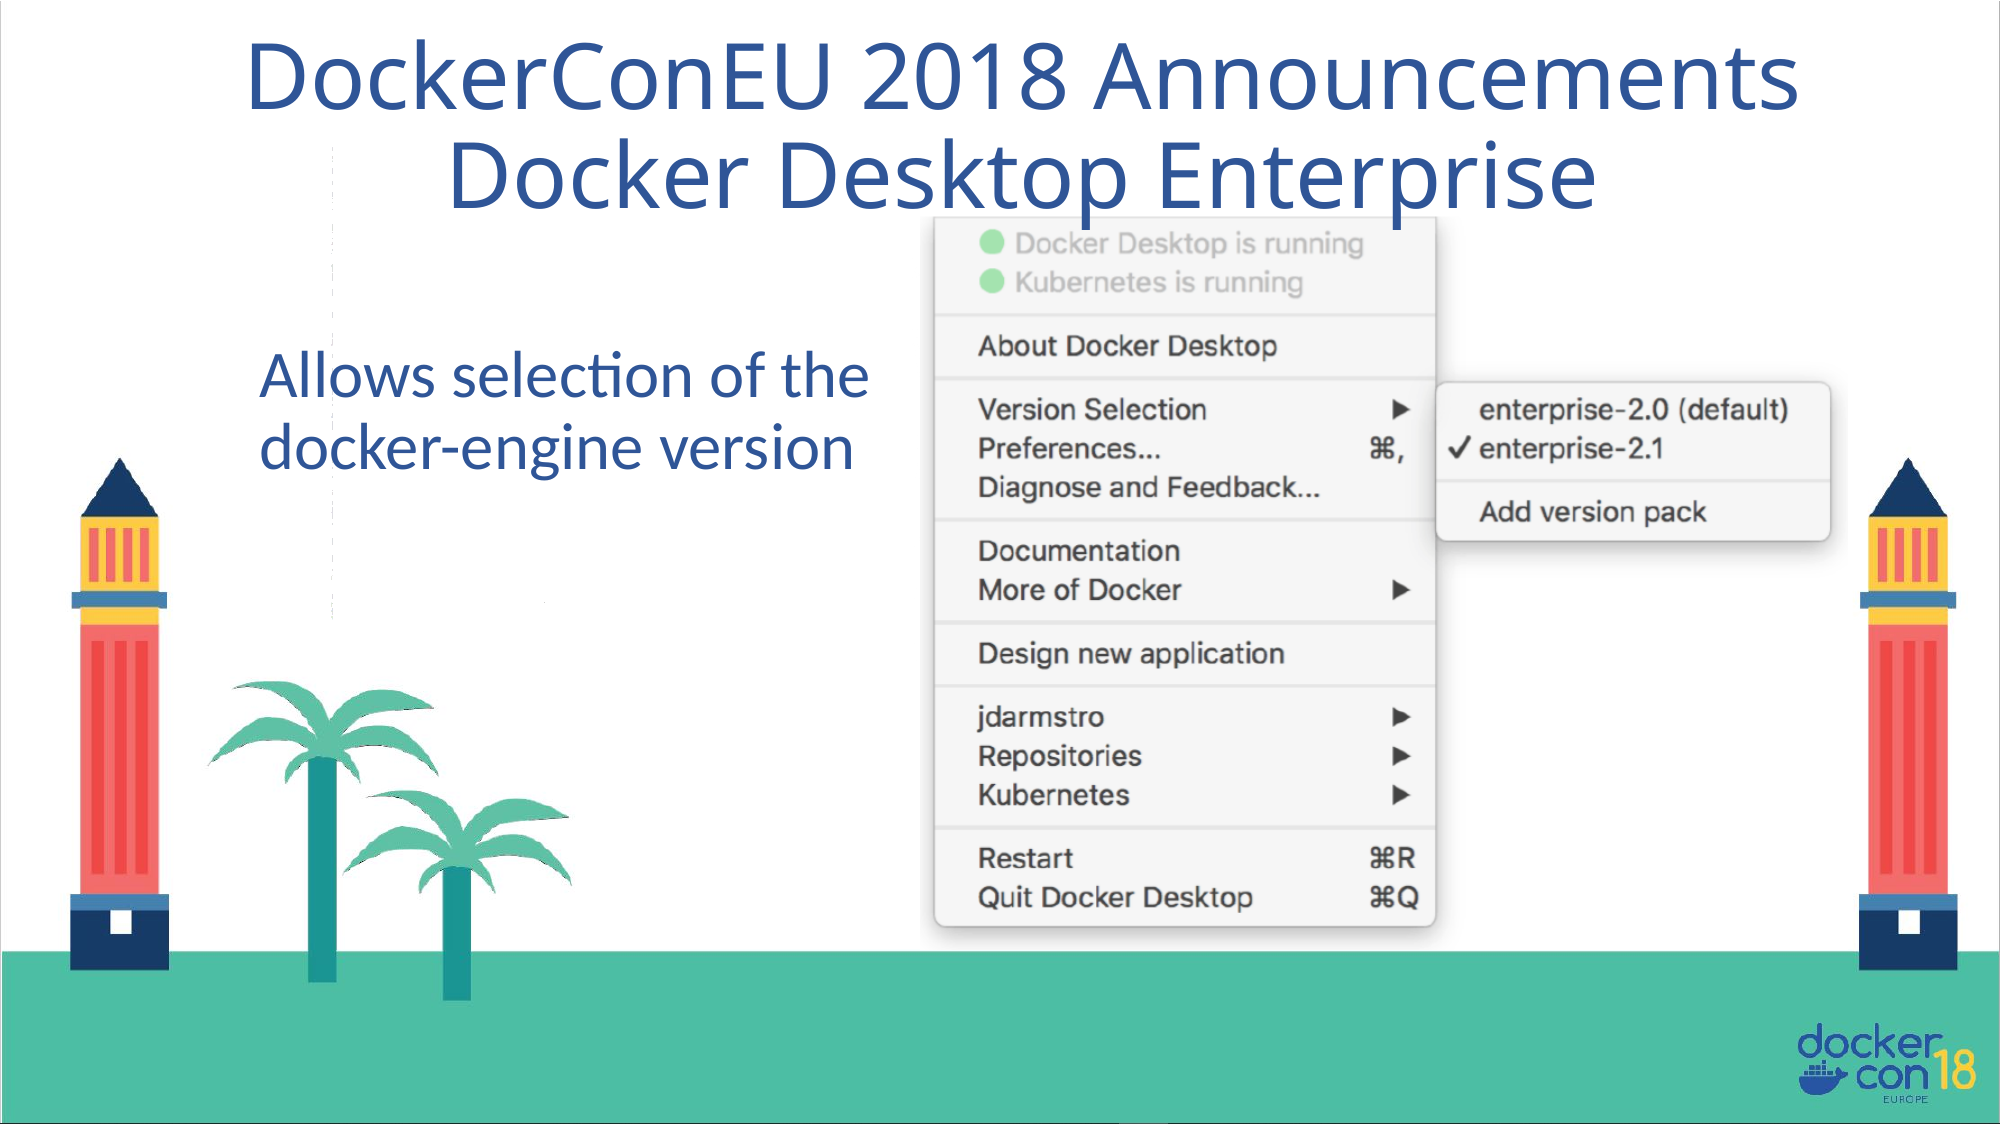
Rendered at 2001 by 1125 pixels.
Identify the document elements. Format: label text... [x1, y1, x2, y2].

text_box DockerConEU 2018 Announcements Docker Desktop Enterprise [160, 20, 1886, 239]
text_box Allows selection of the docker-engine version [244, 332, 907, 492]
picture [0, 1, 2000, 1124]
